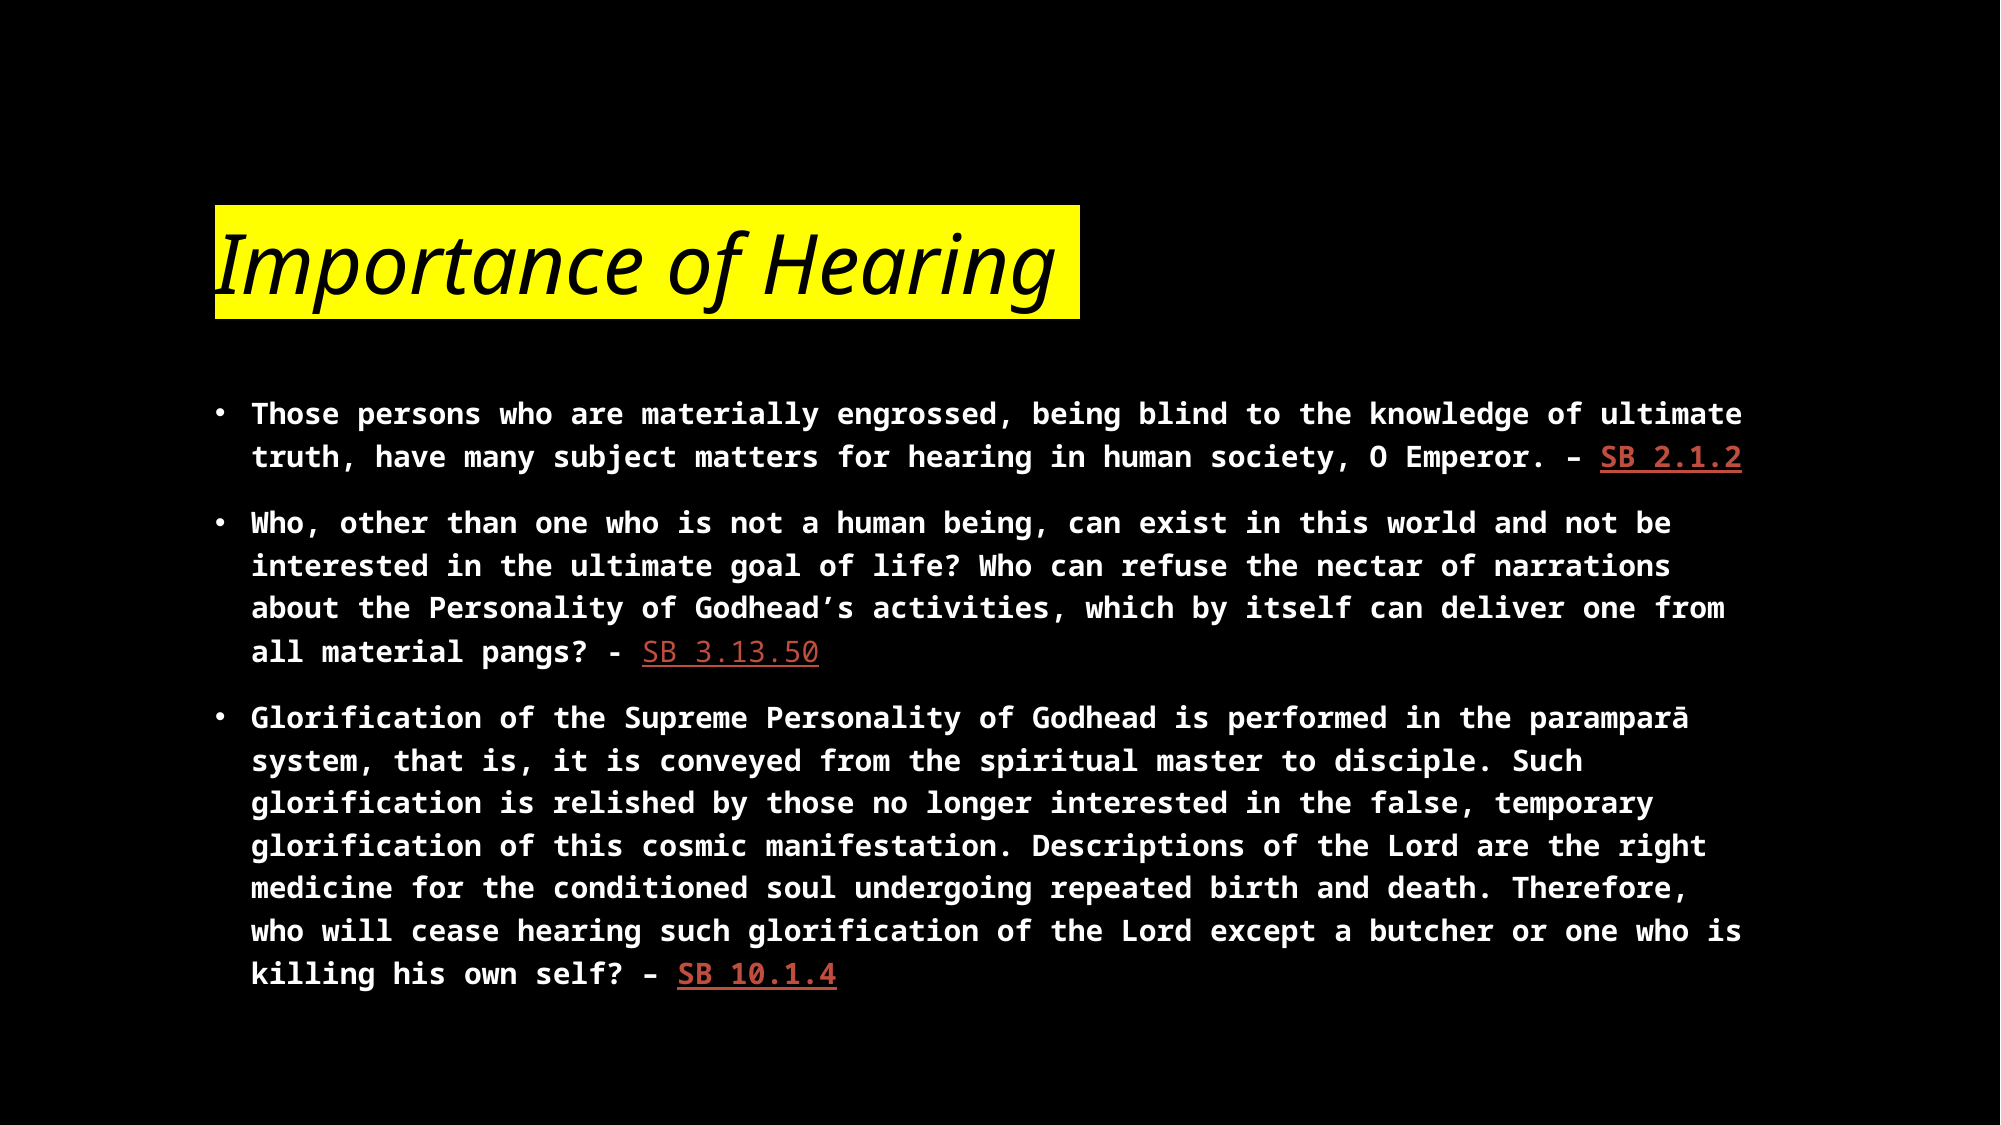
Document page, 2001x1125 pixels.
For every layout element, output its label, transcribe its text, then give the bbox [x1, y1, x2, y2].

list Those persons who are materially engrossed, being blind to the knowledge of ultimate truth, have many subject matters for hearing in human society, O Emperor. – SB 2.1.2 Who, other than one who is not a human being, can exist in this world and not be interested in the ultimate goal of life? Who can refuse the nectar of narrations about the Personality of Godhead’s activities, which by itself can deliver one from all material pangs? - SB 3.13.50 Glorification of the Supreme Personality of Godhead is performed in the paramparā system, that is, it is conveyed from the spiritual master to disciple. Such glorification is relished by those no longer interested in the false, temporary glorification of this cosmic manifestation. Descriptions of the Lord are the right medicine for the conditioned soul undergoing repeated birth and death. Therefore, who will cease hearing such glorification of the Lord except a butcher or one who is killing his own self? – SB 10.1.4 [200, 380, 1758, 1038]
title Importance of Hearing [200, 59, 1758, 319]
